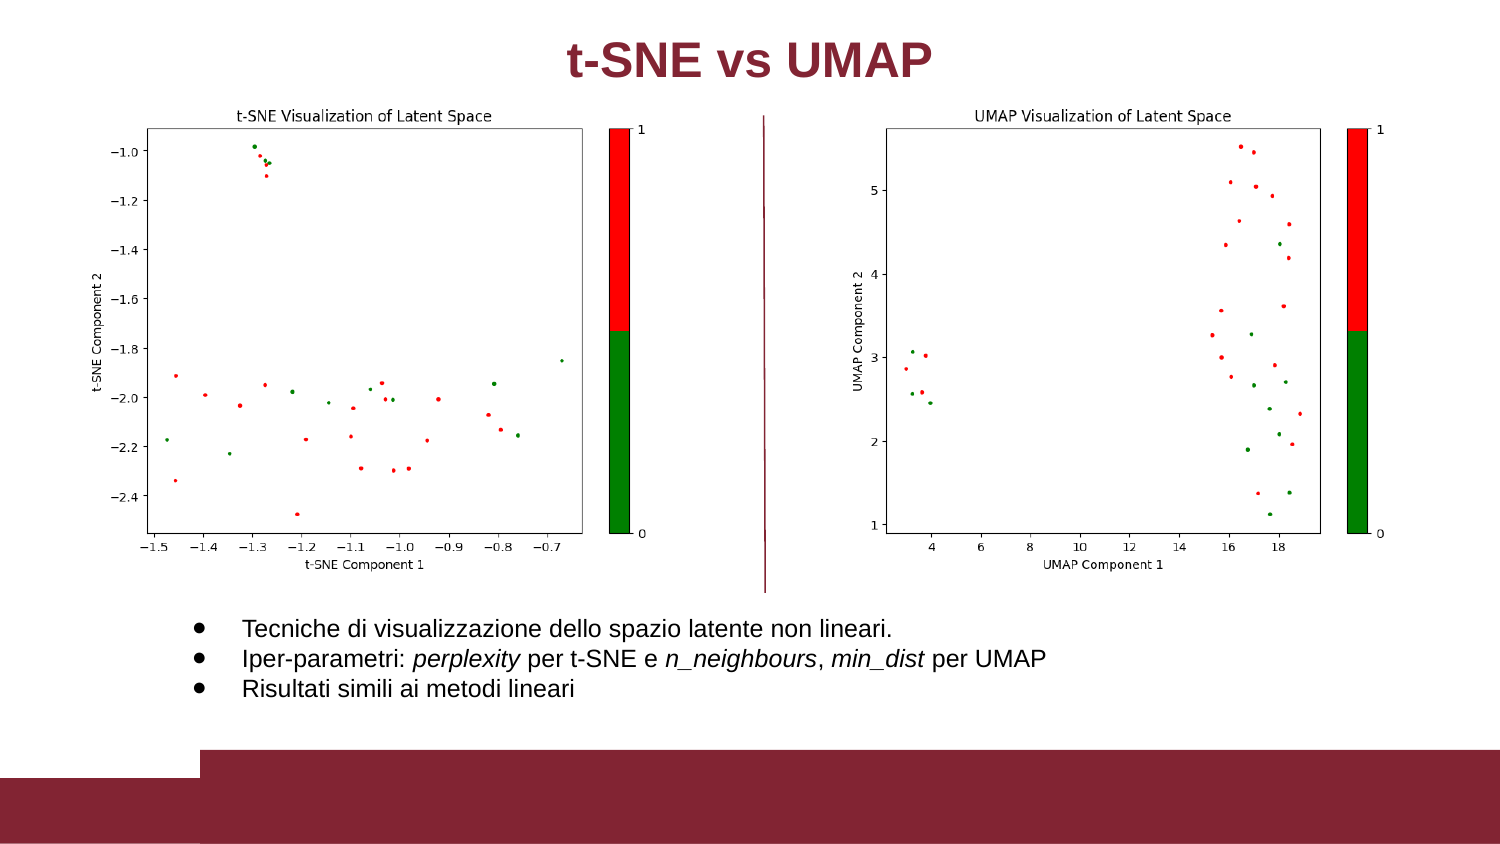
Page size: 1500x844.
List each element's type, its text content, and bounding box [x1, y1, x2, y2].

picture [83, 100, 653, 579]
text_box Tecniche di visualizzazione dello spazio latente non lineari. Iper-parametri: perplexity per t-SNE e n_neighbours, min_dist per UMAP Risultati simili ai metodi lineari [151, 597, 1436, 742]
title t-SNE vs UMAP [129, 19, 1370, 82]
picture [844, 100, 1392, 579]
